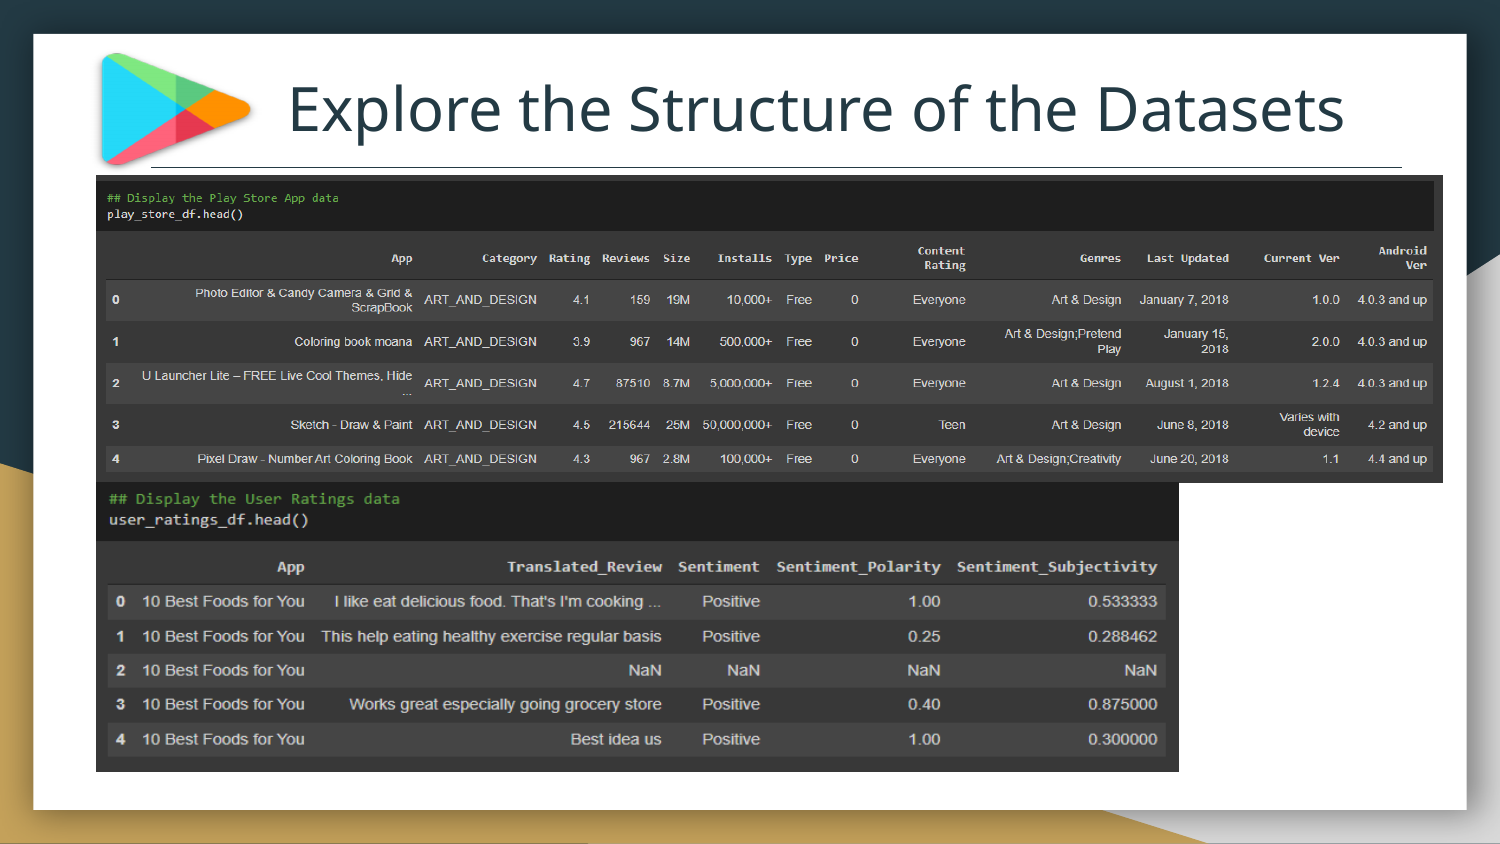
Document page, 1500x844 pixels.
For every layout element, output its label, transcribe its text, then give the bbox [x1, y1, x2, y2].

picture [78, 47, 1443, 772]
title Explore the Structure of the Datasets [278, 55, 1371, 166]
